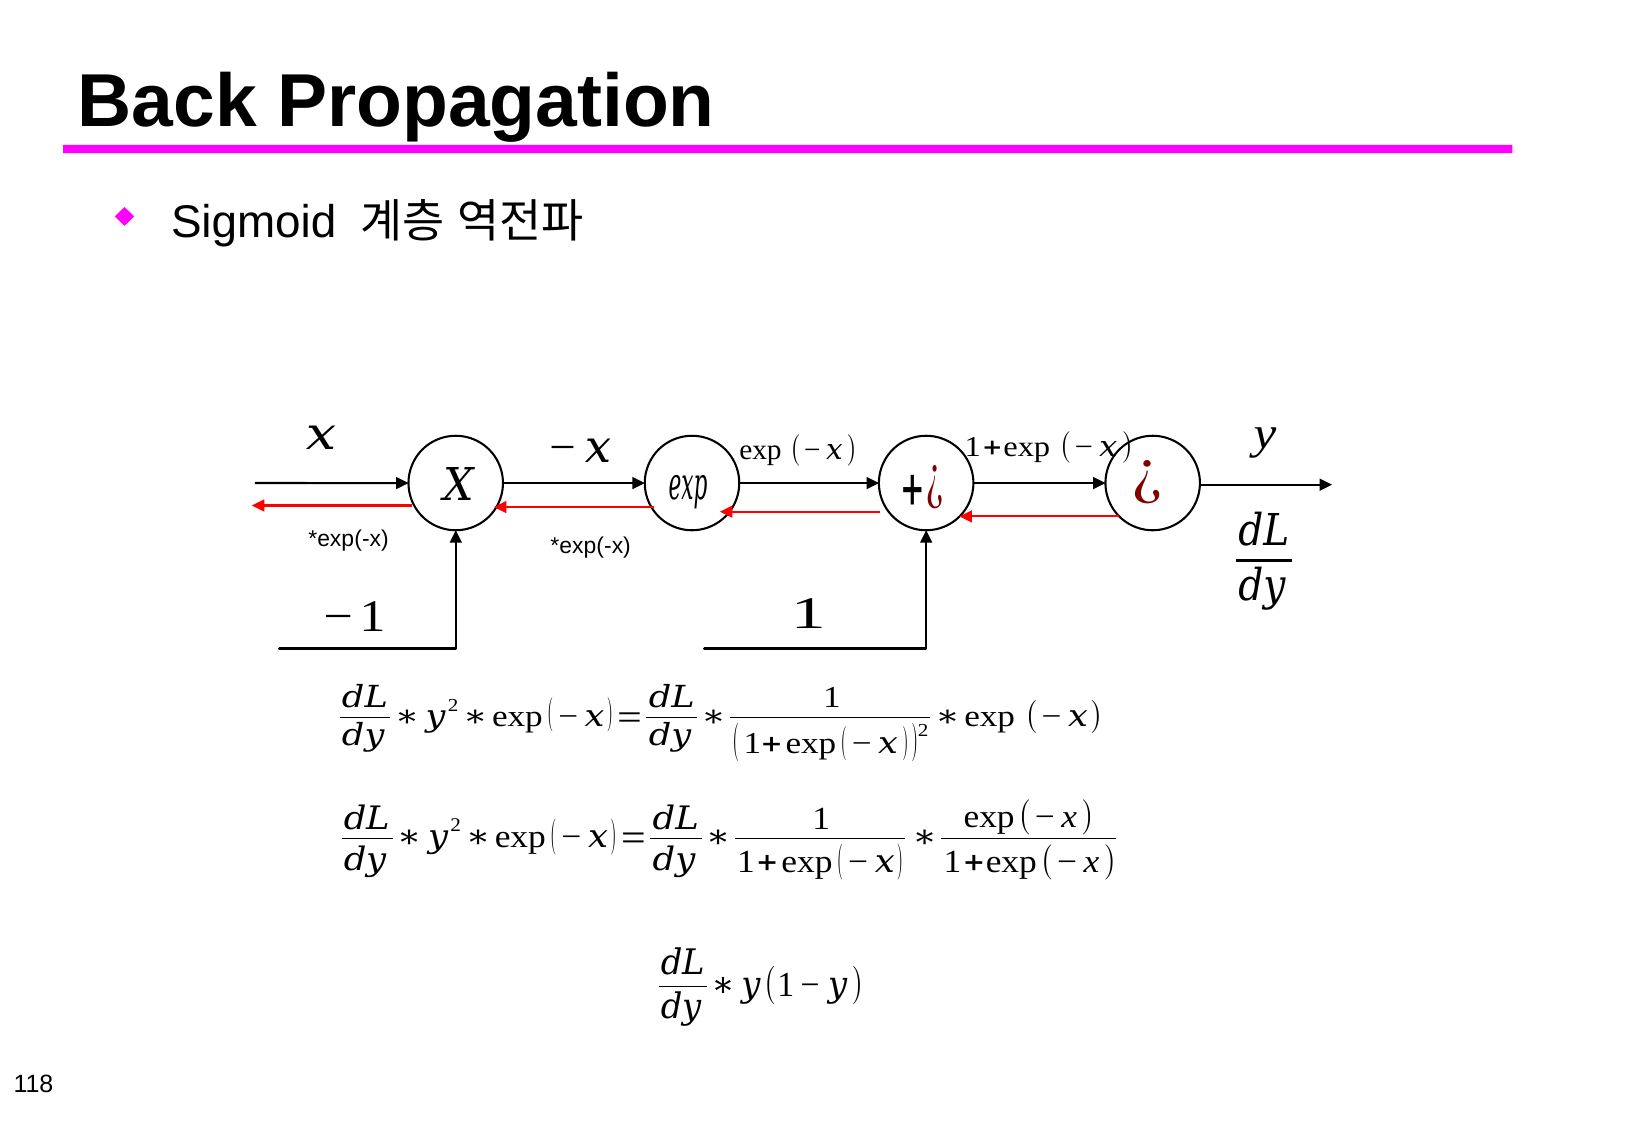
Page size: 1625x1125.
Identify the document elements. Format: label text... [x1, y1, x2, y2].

text_box [1105, 435, 1200, 531]
text_box [408, 435, 503, 531]
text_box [703, 529, 927, 649]
text_box [644, 435, 740, 531]
list Sigmoid 계층 역전파 [99, 172, 1510, 256]
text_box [278, 529, 456, 649]
title Back Propagation [62, 42, 1500, 149]
text_box [878, 435, 974, 531]
slide_number 118 [0, 1071, 69, 1094]
